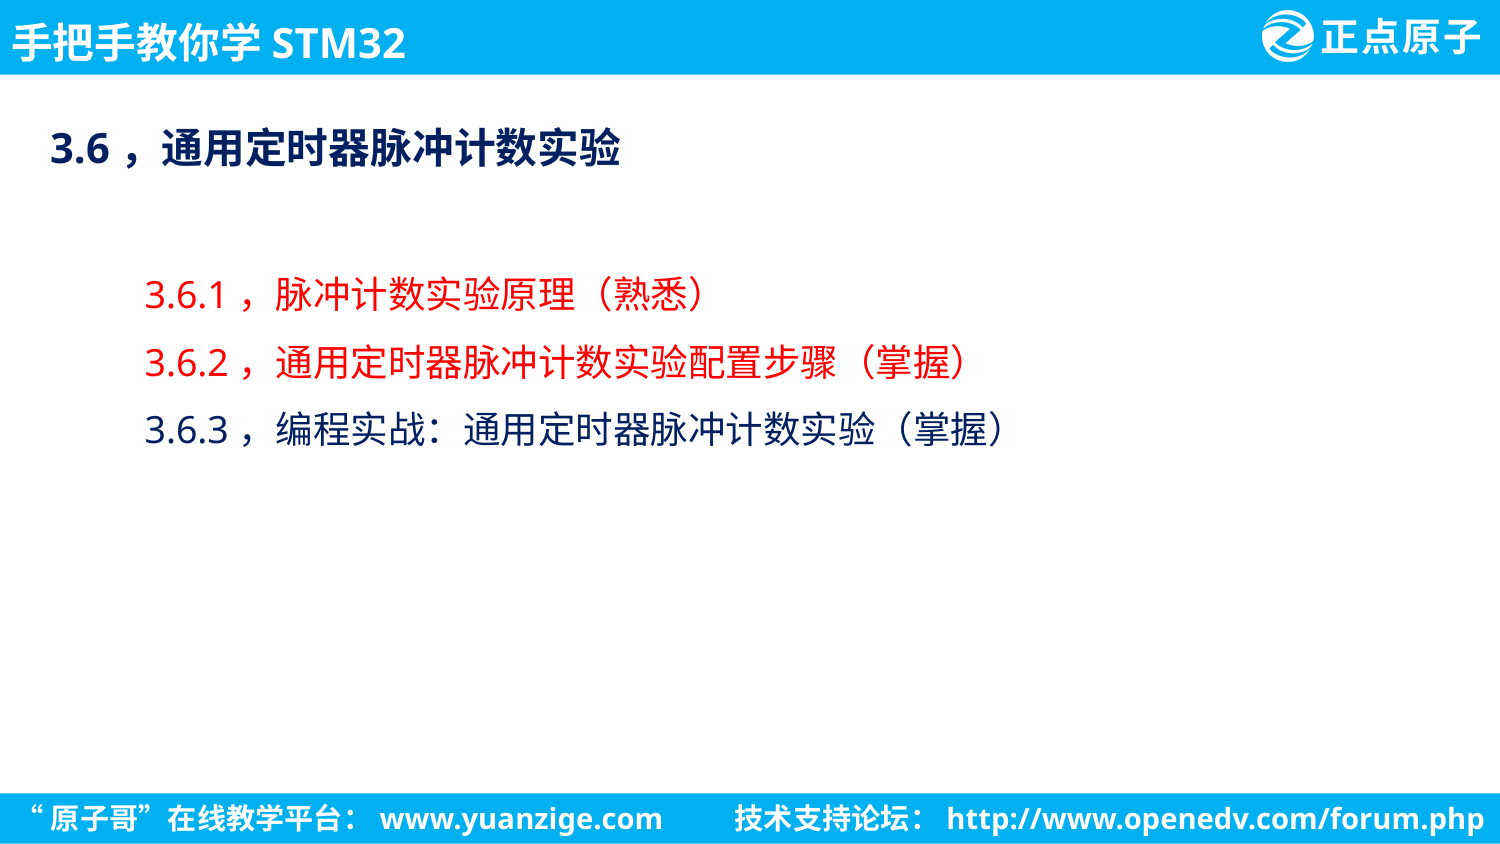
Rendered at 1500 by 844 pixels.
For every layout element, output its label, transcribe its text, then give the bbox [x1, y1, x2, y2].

picture [1322, 21, 1357, 52]
picture [1391, 45, 1397, 53]
picture [1445, 21, 1479, 54]
text_box 3.6.1，脉冲计数实验原理（熟悉） 3.6.2，通用定时器脉冲计数实验配置步骤（掌握） 3.6.3，编程实战：通用定时器脉冲计数实验（掌握） [137, 244, 1197, 455]
text_box [0, 0, 1500, 76]
picture [1263, 27, 1307, 61]
picture [1364, 45, 1370, 53]
picture [1412, 44, 1418, 52]
text_box 技术支持论坛：http://www.openedv.com/forum.php [544, 793, 1500, 843]
picture [1431, 44, 1438, 52]
text_box “原子哥”在线教学平台：www.yuanzige.com [0, 793, 544, 843]
picture [1367, 18, 1396, 42]
text_box 手把手教你学STM32 [0, 0, 967, 75]
picture [1267, 11, 1313, 45]
text_box 3.6，通用定时器脉冲计数实验 [42, 93, 829, 176]
picture [1404, 20, 1438, 54]
